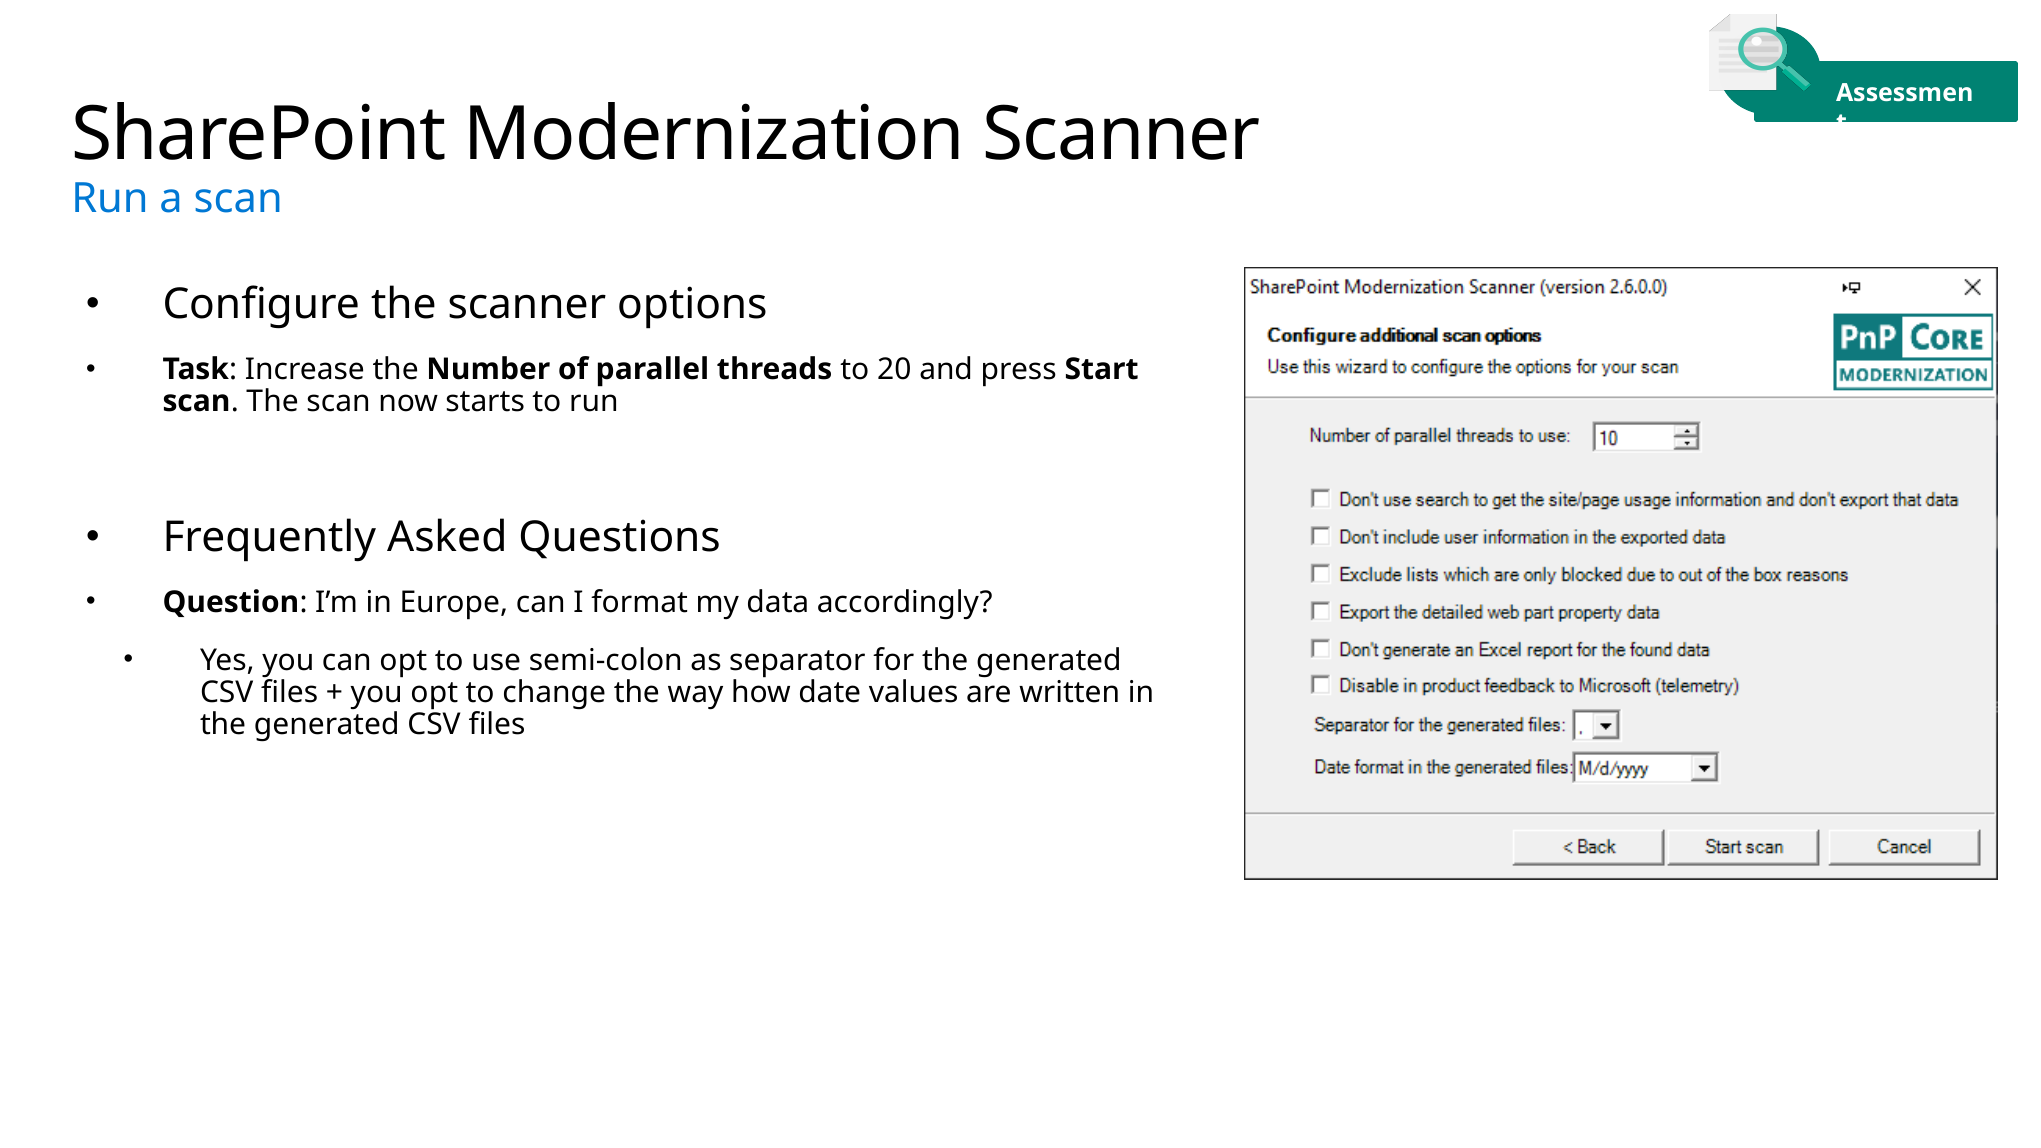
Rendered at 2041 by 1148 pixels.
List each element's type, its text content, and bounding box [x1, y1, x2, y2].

text_box Configure the scanner options Task: Increase the Number of parallel threads to 20 and press Start scan. The scan now starts to run Frequently Asked Questions Question: I’m in Europe, can I format my data accordingly? Yes, you can opt to use semi-colon as separator for the generated CSV files + you opt to change the way how date values are written in the generated CSV files [71, 274, 1175, 1021]
picture [1244, 267, 1998, 881]
title SharePoint Modernization Scanner Run a scan [71, 68, 1969, 195]
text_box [1709, 13, 2019, 123]
